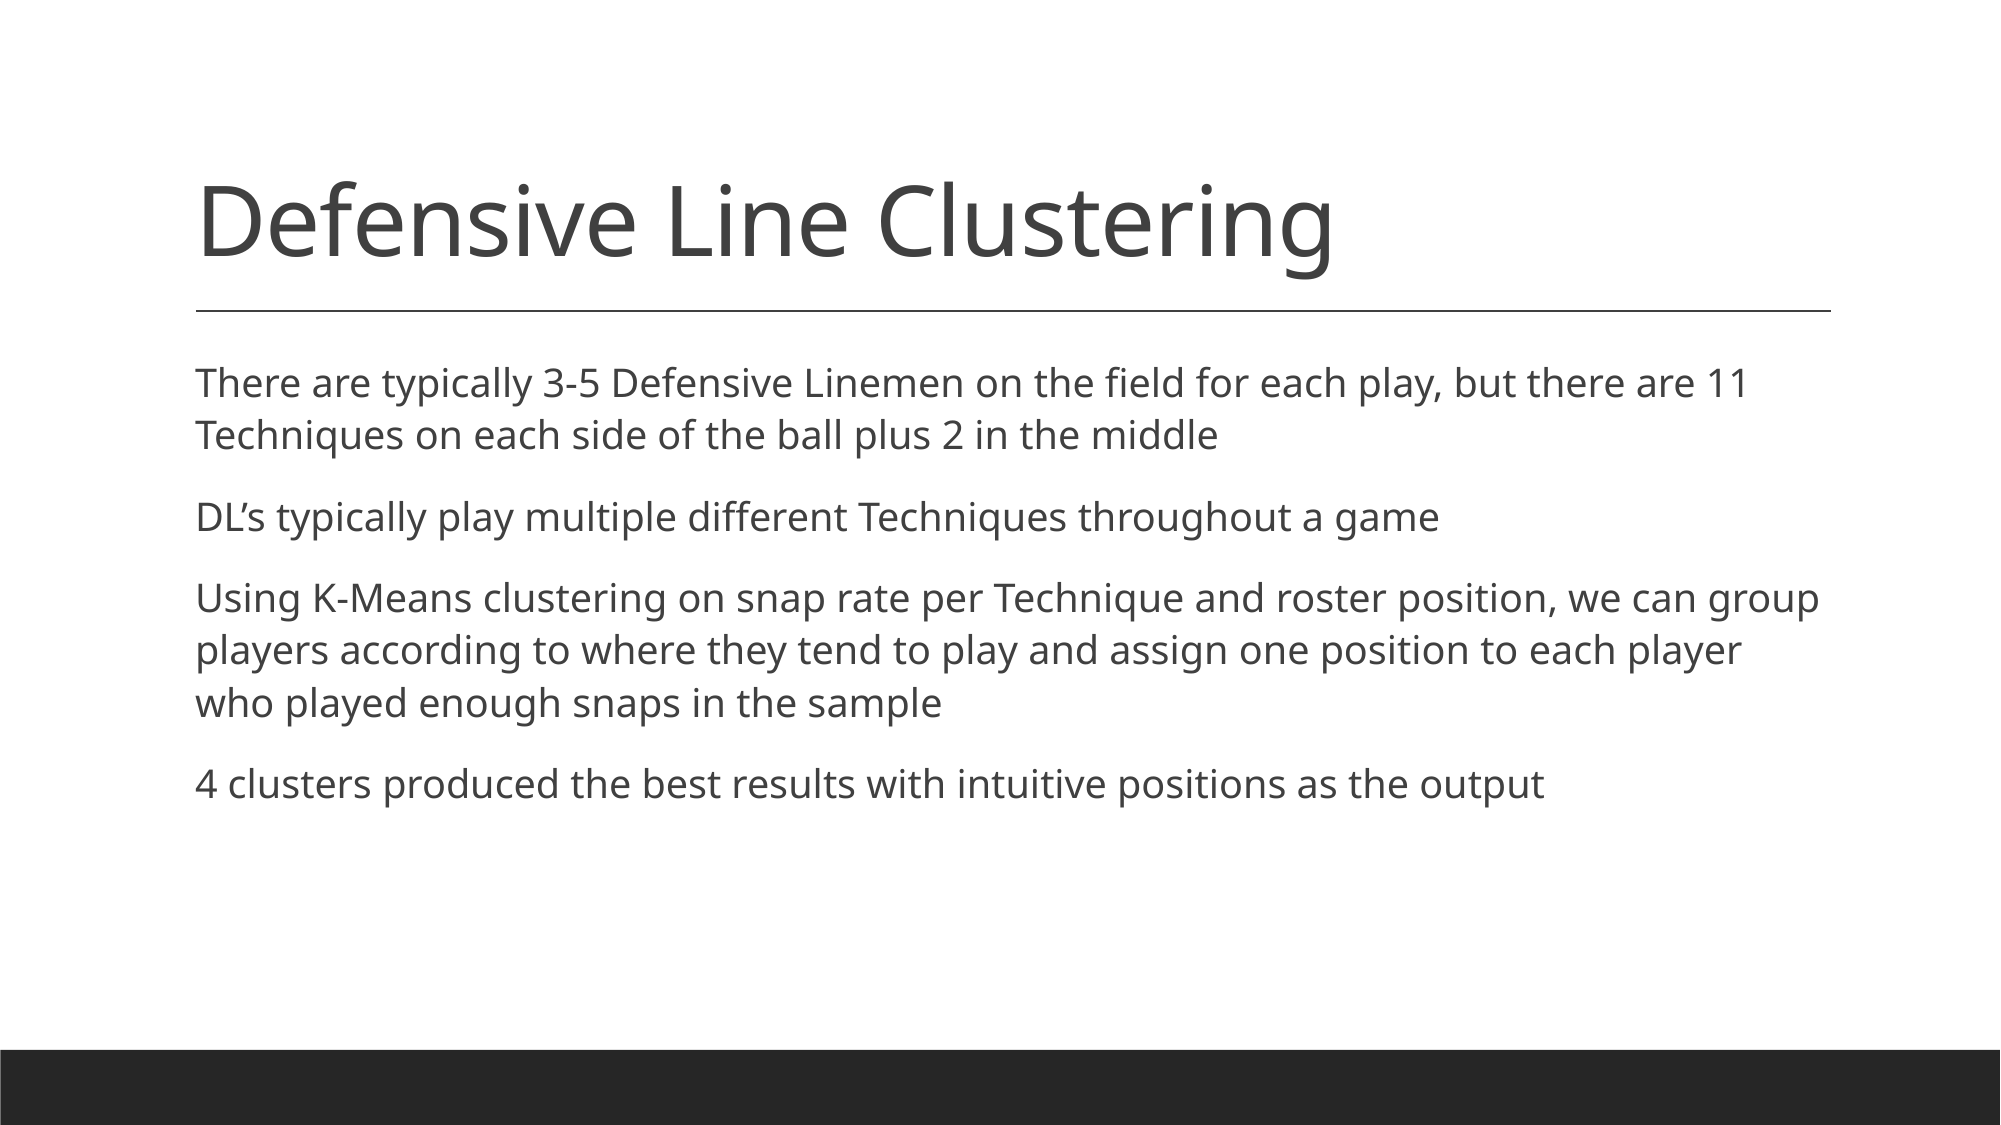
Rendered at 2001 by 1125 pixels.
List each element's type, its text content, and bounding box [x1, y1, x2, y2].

list There are typically 3-5 Defensive Linemen on the field for each play, but there are 11 Techniques on each side of the ball plus 2 in the middle DL’s typically play multiple different Techniques throughout a game Using K-Means clustering on snap rate per Technique and roster position, we can group players according to where they tend to play and assign one position to each player who played enough snaps in the sample 4 clusters produced the best results with intuitive positions as the output [180, 345, 1830, 963]
title Defensive Line Clustering [180, 47, 1830, 285]
